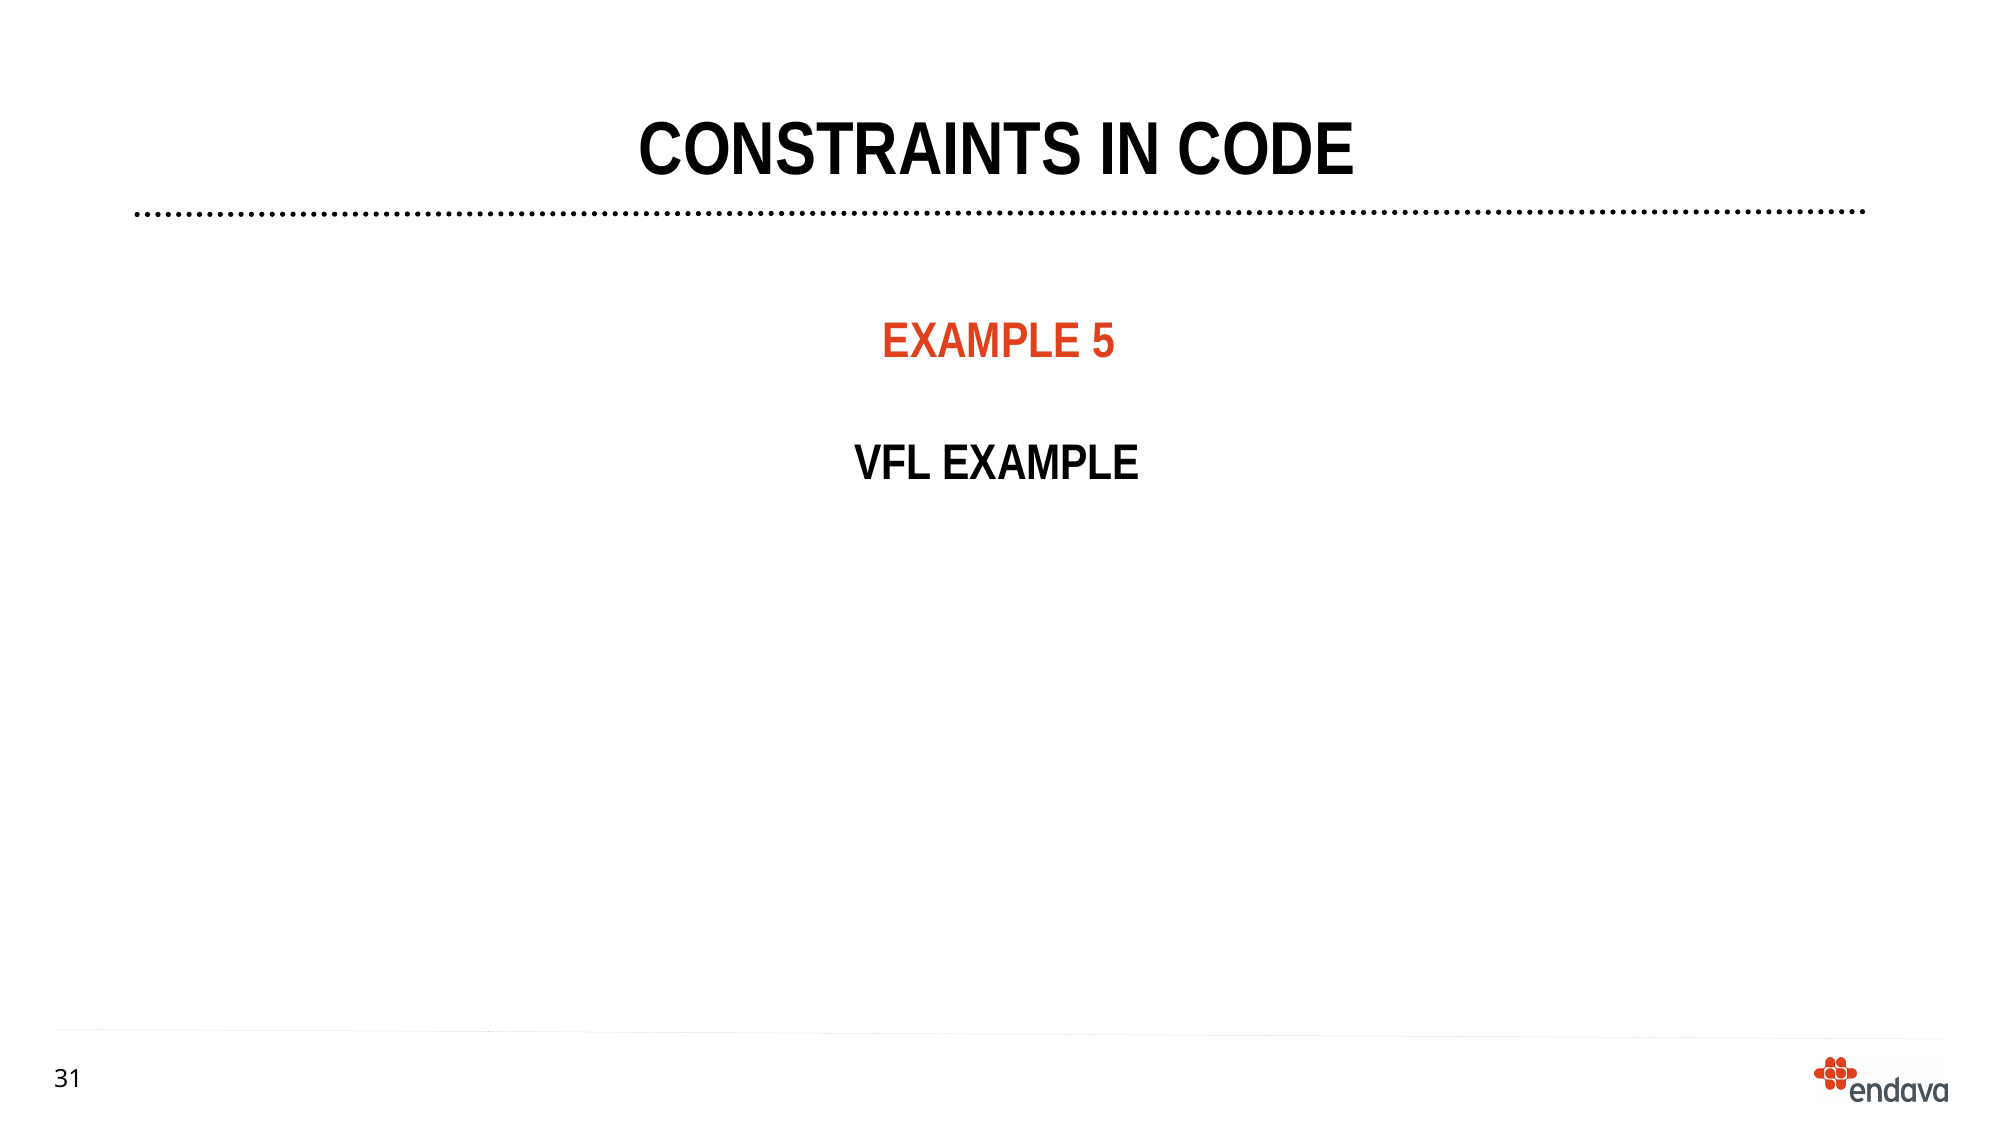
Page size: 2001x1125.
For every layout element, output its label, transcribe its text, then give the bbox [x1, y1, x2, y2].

list EXAMPLE 5 [199, 306, 1813, 376]
title CONSTRAINTS IN CODE [198, 26, 1812, 195]
list VFL EXAMPLE [198, 428, 1812, 499]
picture [1814, 1057, 1948, 1102]
